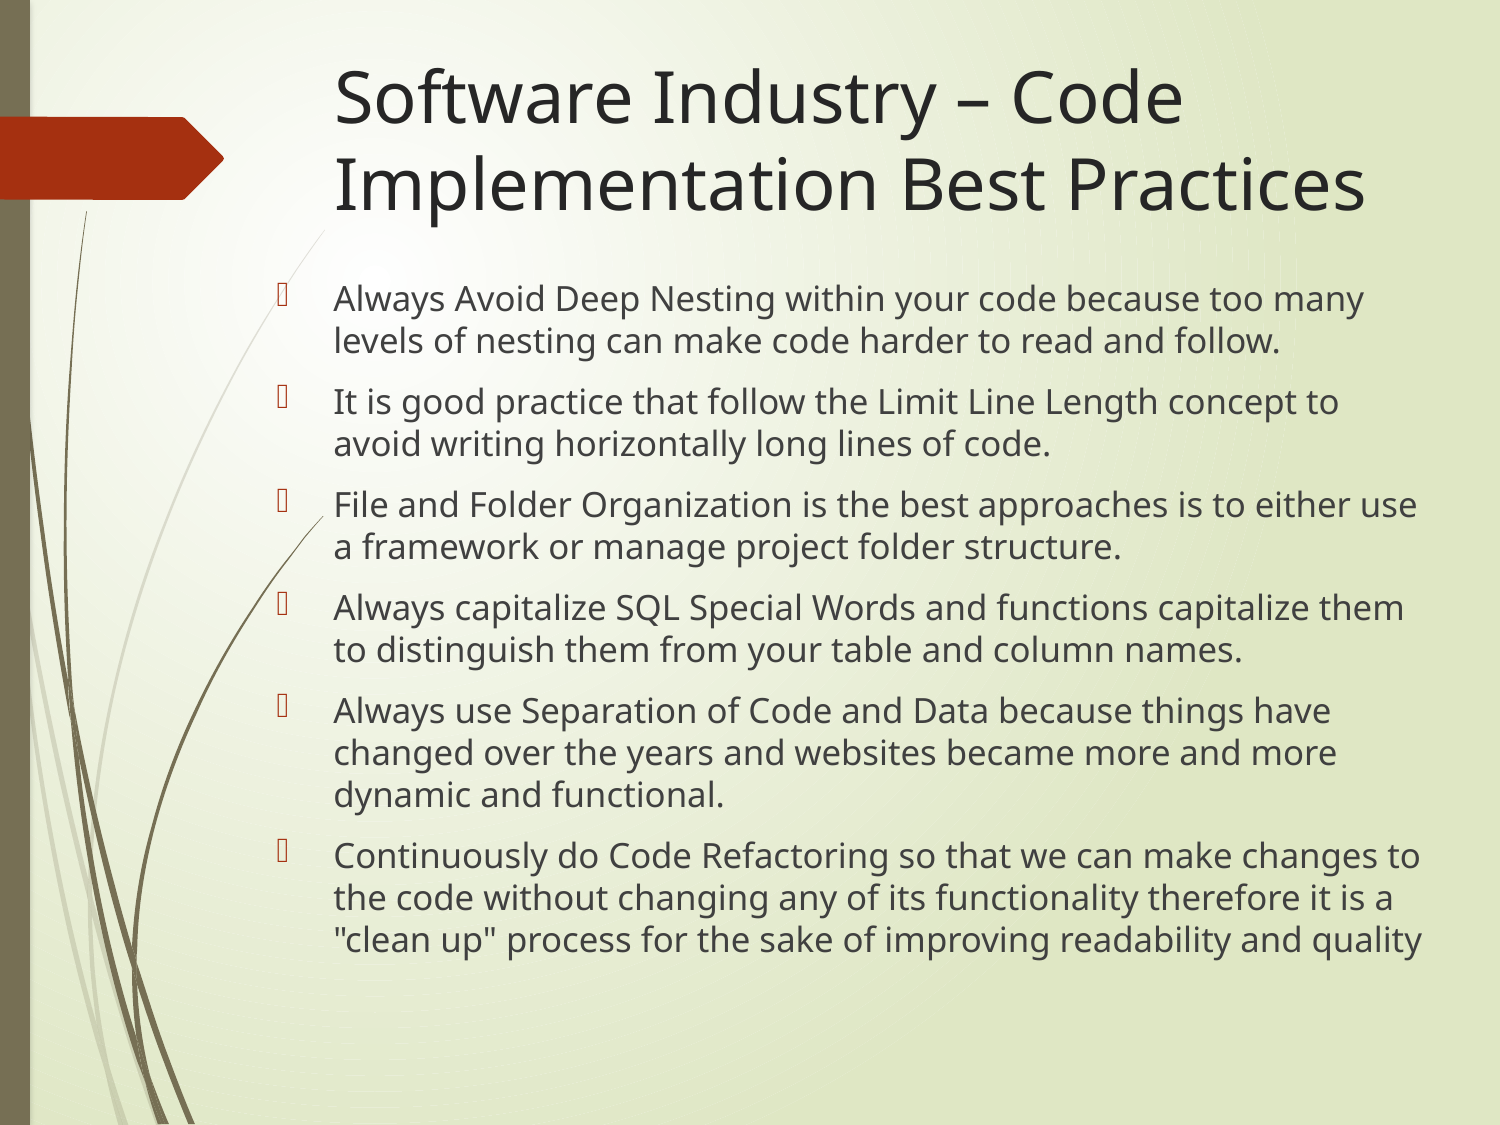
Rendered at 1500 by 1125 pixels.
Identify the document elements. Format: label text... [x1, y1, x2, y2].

list Always Avoid Deep Nesting within your code because too many levels of nesting can make code harder to read and follow. It is good practice that follow the Limit Line Length concept to avoid writing horizontally long lines of code. File and Folder Organization is the best approaches is to either use a framework or manage project folder structure. Always capitalize SQL Special Words and functions capitalize them to distinguish them from your table and column names. Always use Separation of Code and Data because things have changed over the years and websites became more and more dynamic and functional. Continuously do Code Refactoring so that we can make changes to the code without changing any of its functionality therefore it is a "clean up" process for the sake of improving readability and quality [261, 269, 1447, 1003]
title Software Industry – Code Implementation Best Practices [319, 44, 1400, 255]
